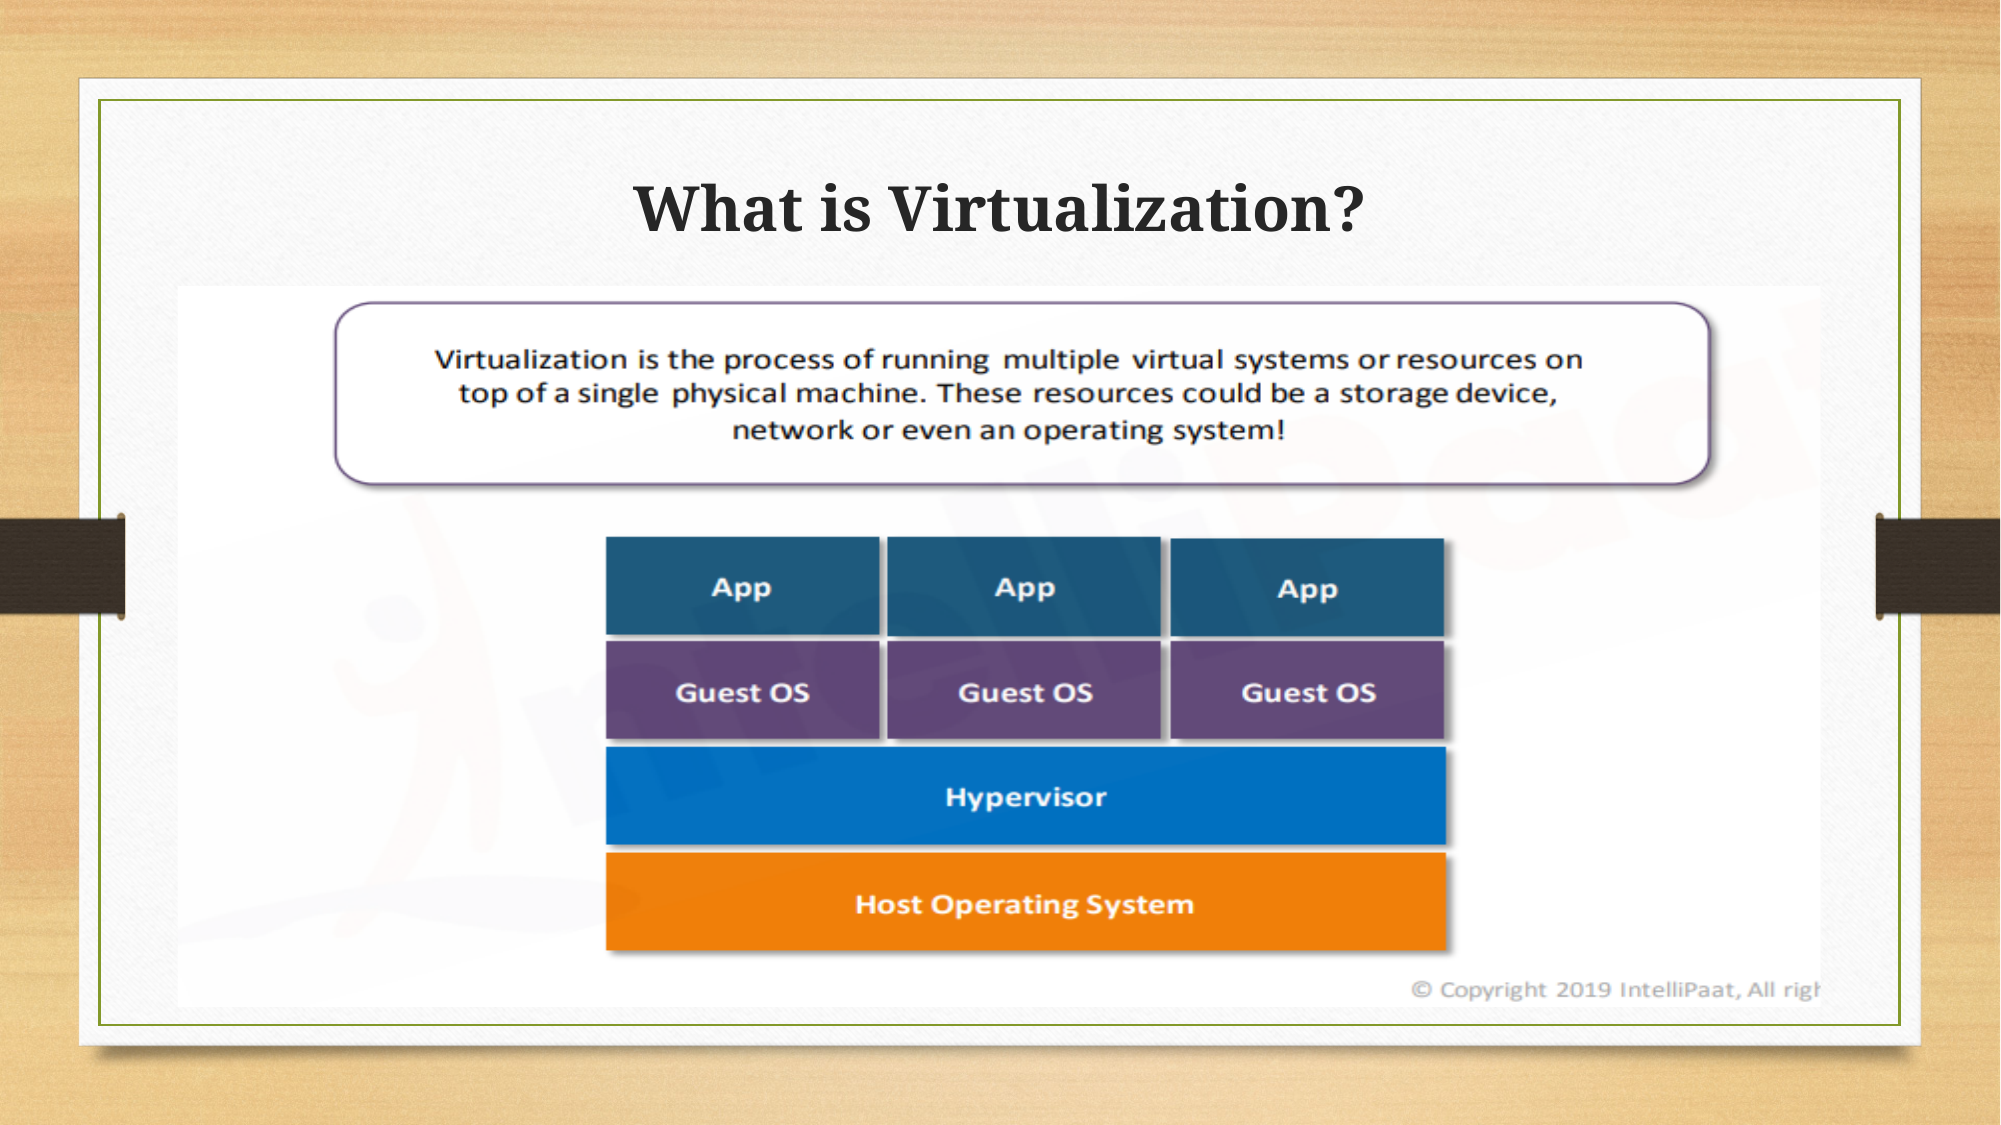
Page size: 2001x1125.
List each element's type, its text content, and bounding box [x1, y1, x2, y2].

title What is Virtualization? [212, 161, 1788, 252]
picture [0, 0, 2001, 1125]
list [177, 285, 1821, 1007]
